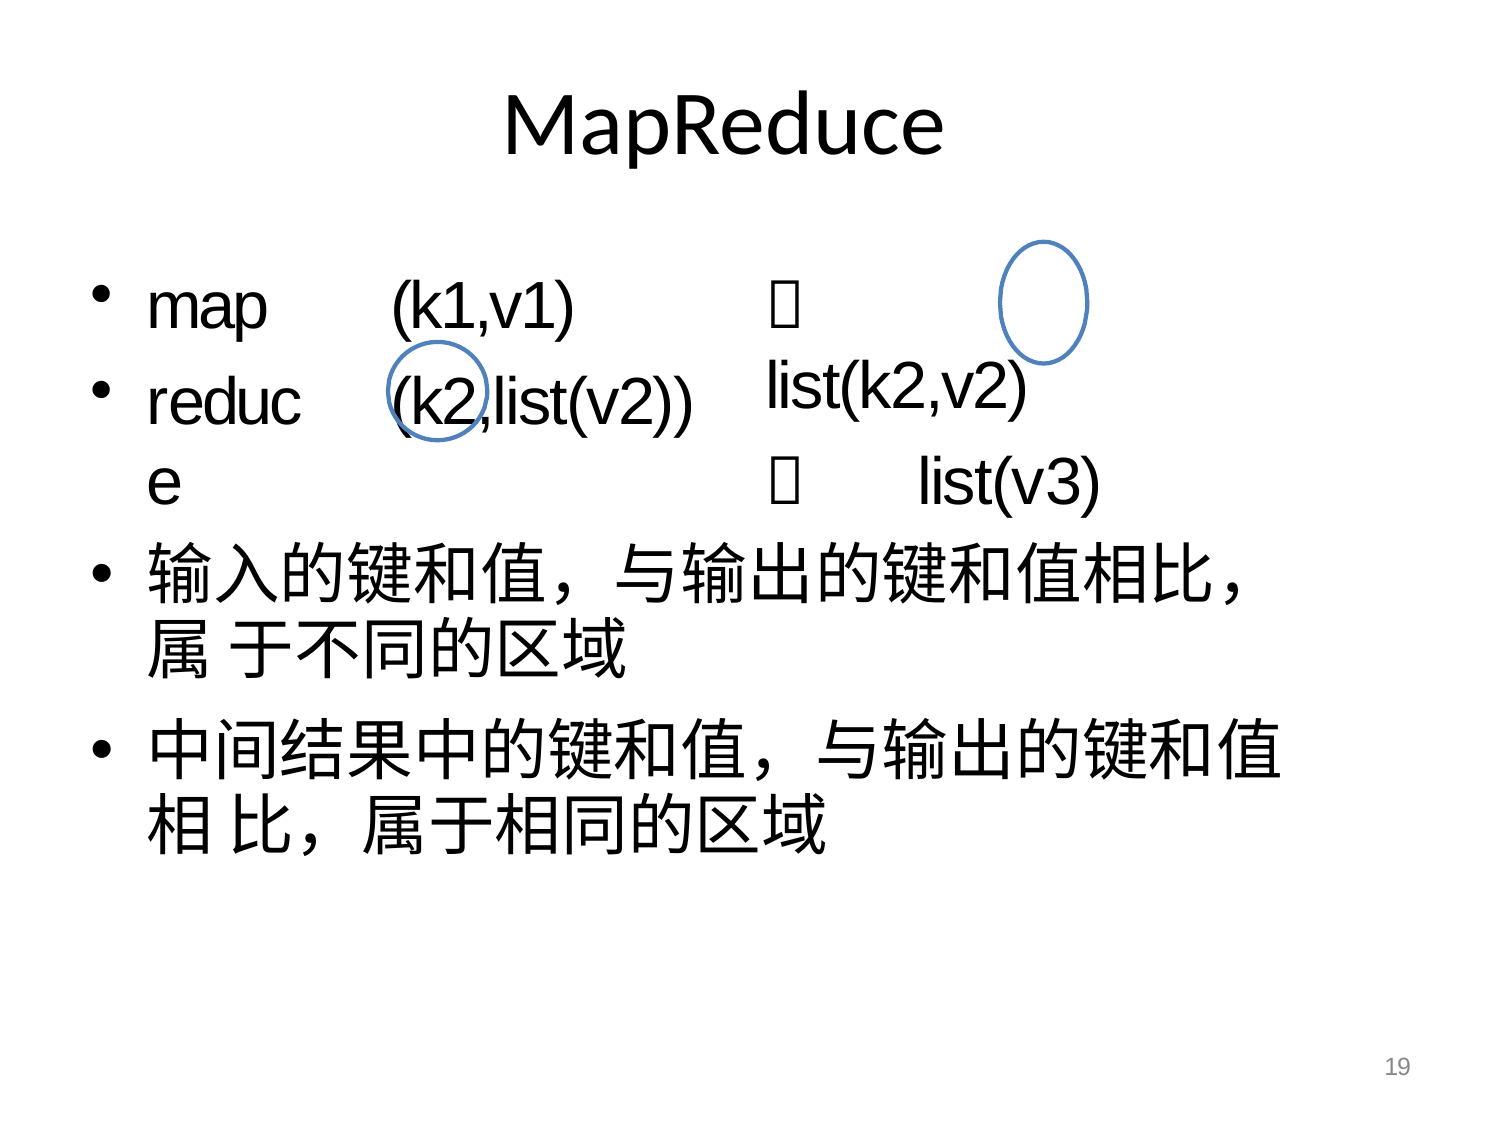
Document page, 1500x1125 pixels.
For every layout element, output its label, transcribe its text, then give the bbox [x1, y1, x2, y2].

text_box 输入的键和值，与输出的键和值相比，属 于不同的区域 中间结果中的键和值，与输出的键和值相 比，属于相同的区域 [87, 528, 1350, 864]
text_box 19 [1382, 1048, 1413, 1081]
text_box [999, 241, 1088, 364]
text_box (k1,v1) (k2,list(v2)) [387, 243, 696, 438]
text_box  list(k2,v2)  list(v3) [763, 243, 1181, 518]
text_box [387, 341, 488, 441]
text_box map reduce [87, 243, 336, 518]
title MapReduce [474, 21, 972, 212]
